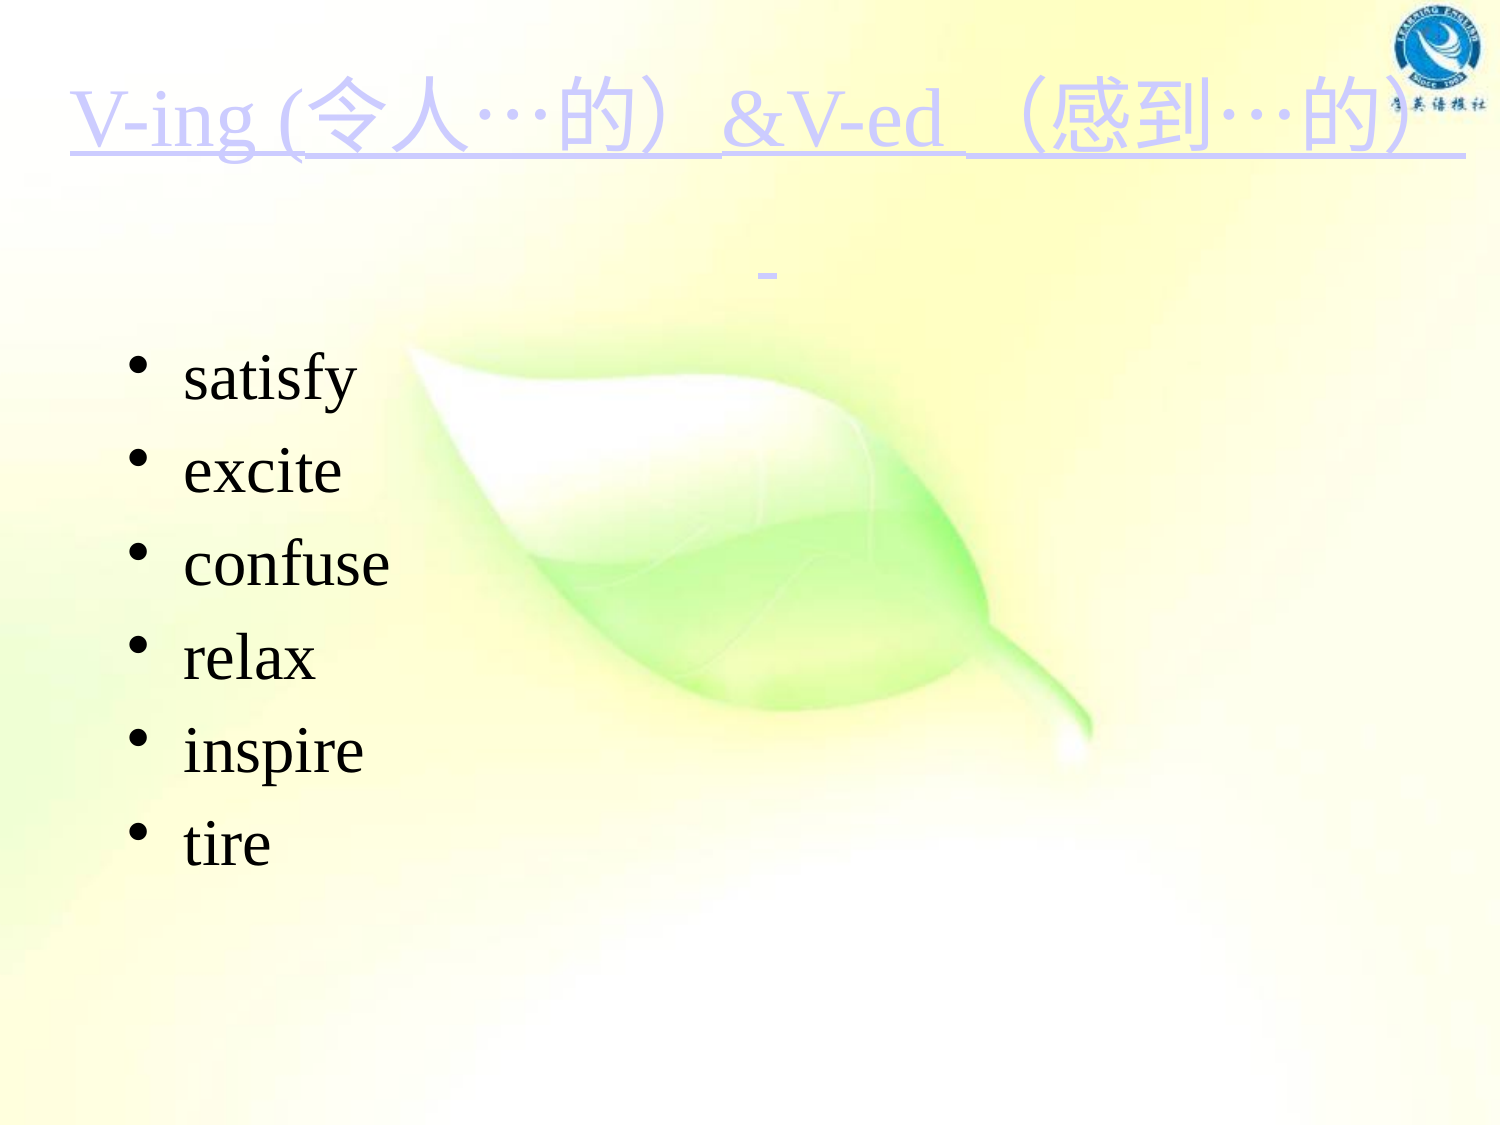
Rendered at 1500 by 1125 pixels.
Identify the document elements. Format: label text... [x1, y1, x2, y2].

list satisfy excite confuse relax inspire tire [112, 324, 1388, 1000]
picture [0, 0, 1500, 1125]
title V-ing (令人…的）&V-ed （感到…的） [53, 90, 1483, 278]
